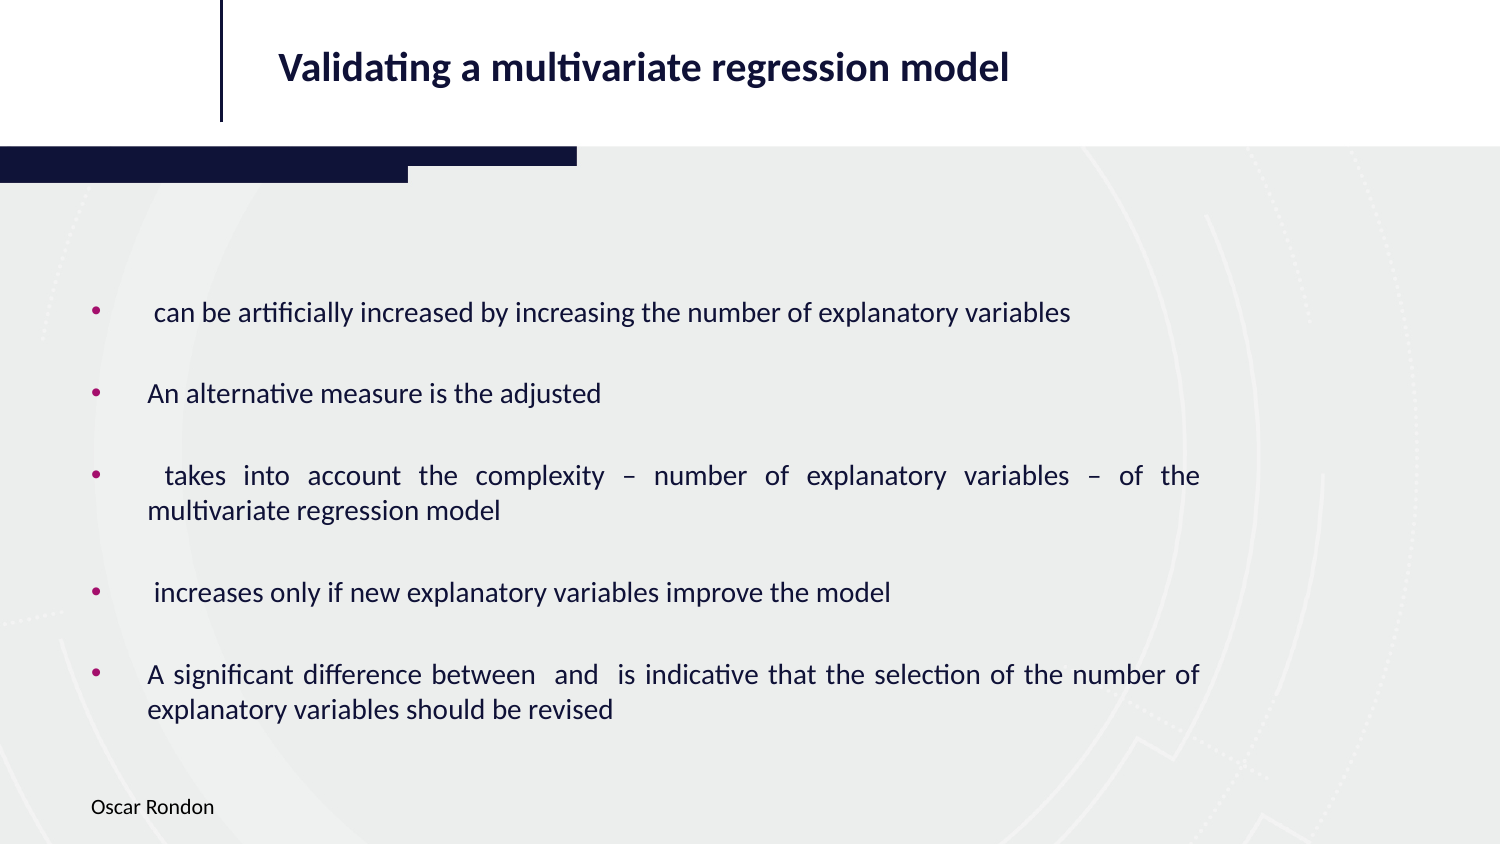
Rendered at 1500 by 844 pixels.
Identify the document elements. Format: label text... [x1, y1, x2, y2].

list Oscar Rondon [76, 784, 1217, 821]
list Validating a multivariate regression model [263, 32, 1404, 106]
picture [0, 0, 1500, 844]
